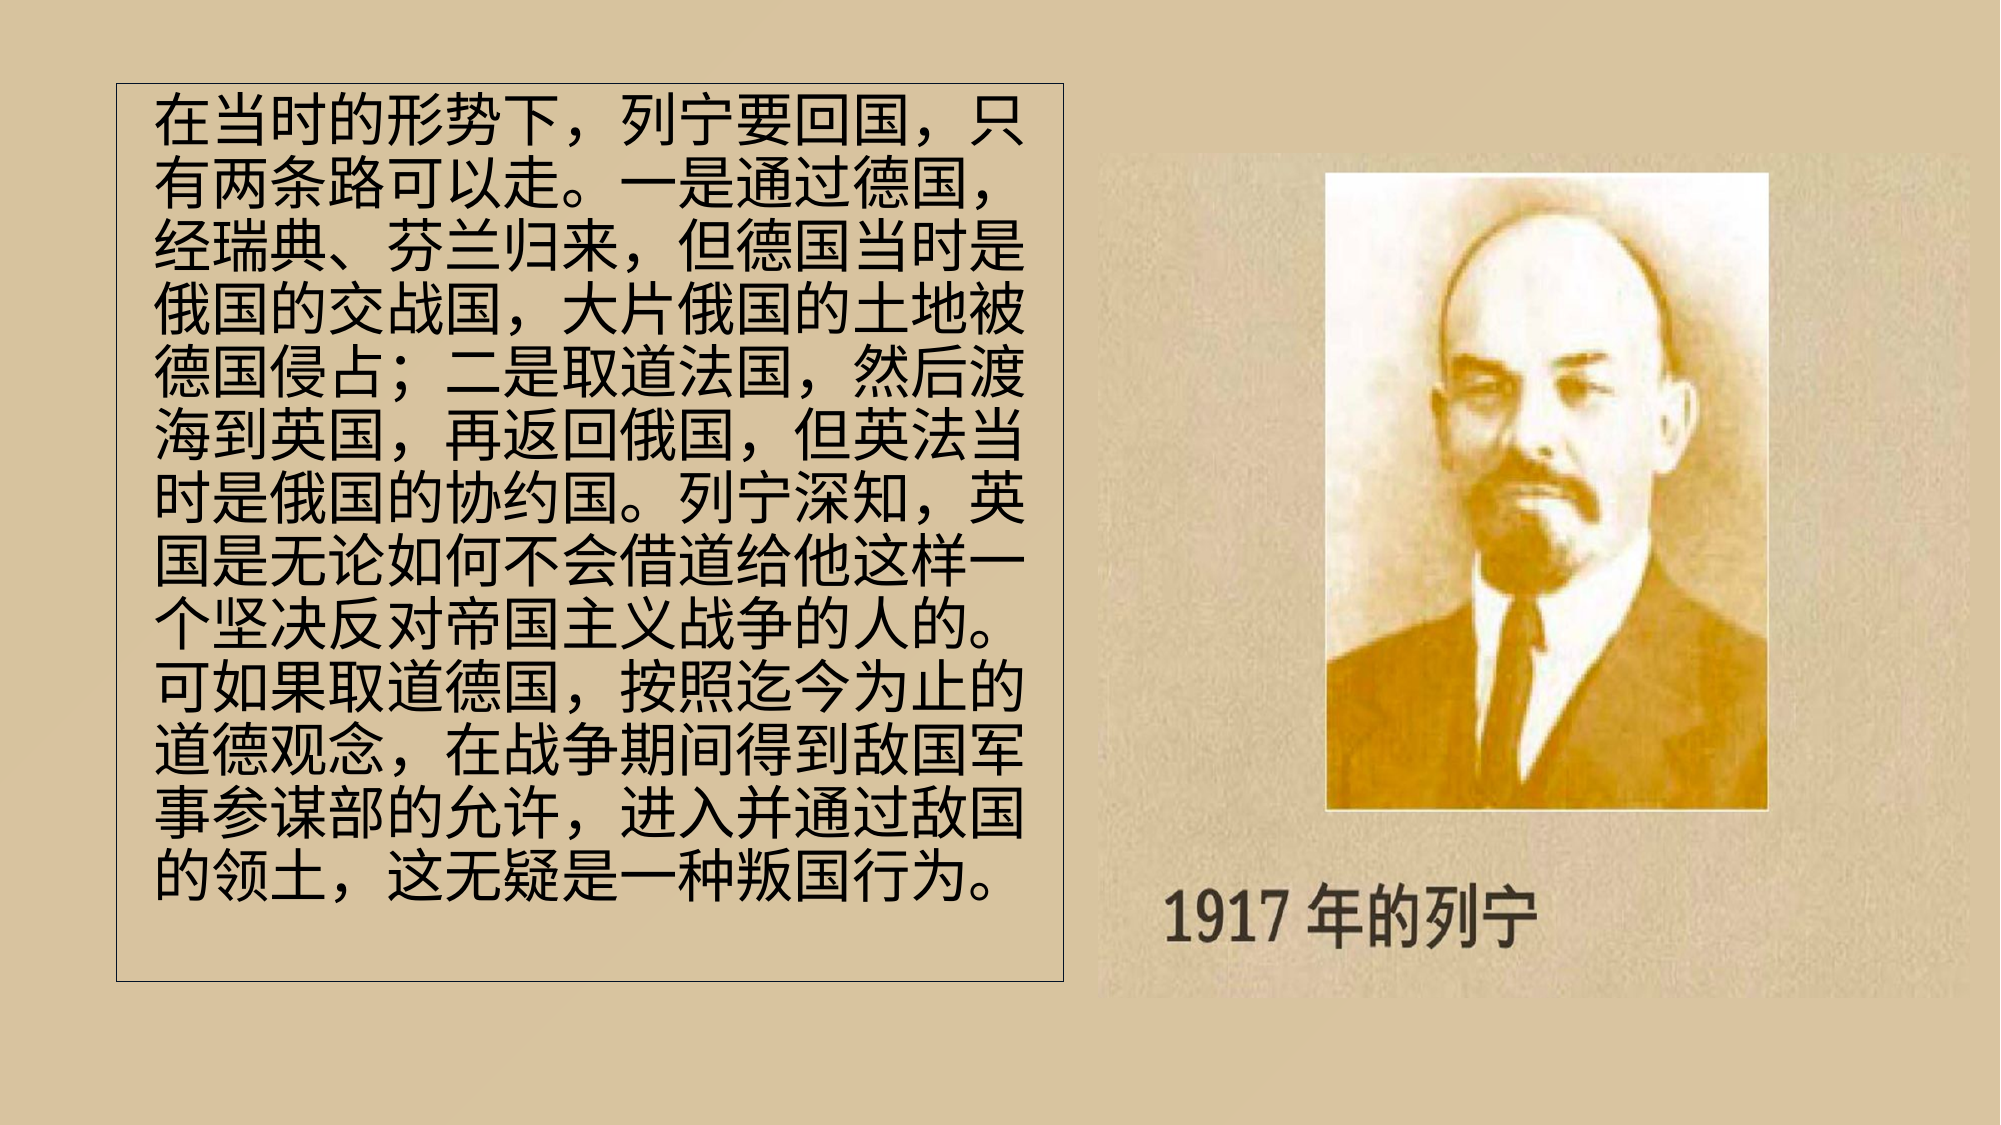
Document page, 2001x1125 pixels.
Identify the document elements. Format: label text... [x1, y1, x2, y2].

subtitle 在当时的形势下，列宁要回国，只有两条路可以走。一是通过德国，经瑞典、芬兰归来，但德国当时是俄国的交战国，大片俄国的土地被德国侵占；二是取道法国，然后渡海到英国，再返回俄国，但英法当时是俄国的协约国。列宁深知，英国是无论如何不会借道给他这样一个坚决反对帝国主义战争的人的。可如果取道德国，按照迄今为止的道德观念，在战争期间得到敌国军事参谋部的允许，进入并通过敌国的领土，这无疑是一种叛国行为。 [116, 83, 1064, 982]
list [1098, 153, 1970, 998]
